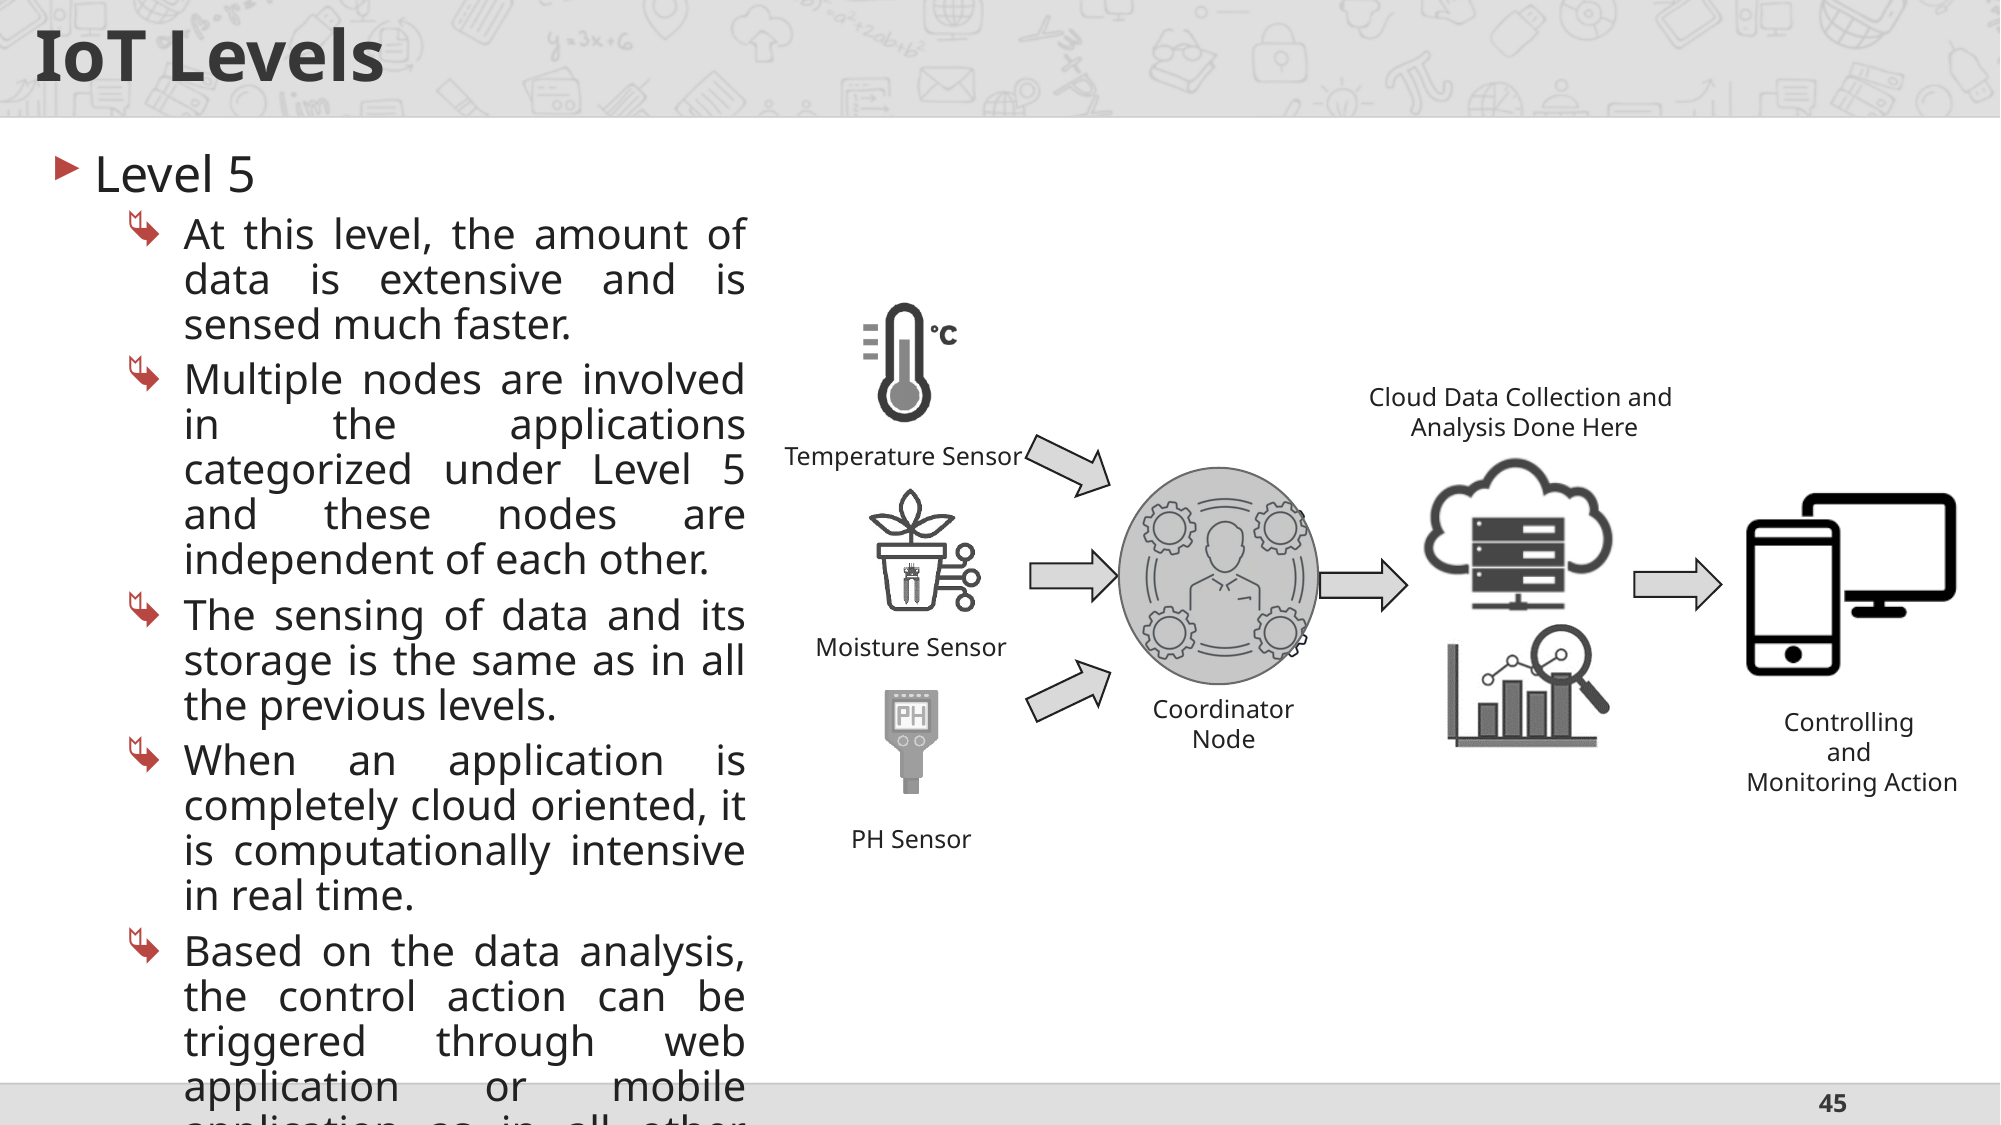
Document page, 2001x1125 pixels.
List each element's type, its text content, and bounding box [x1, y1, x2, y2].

list Level 5 At this level, the amount of data is extensive and is sensed much faster. Multiple nodes are involved in the applications categorized under Level 5 and these nodes are independent of each other. The sensing of data and its storage is the same as in all the previous levels. When an application is completely cloud oriented, it is computationally intensive in real time. Based on the data analysis, the control action can be triggered through web application or mobile application as in all other levels. [35, 141, 762, 1059]
title IoT Levels [0, 0, 2000, 117]
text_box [761, 256, 1985, 862]
